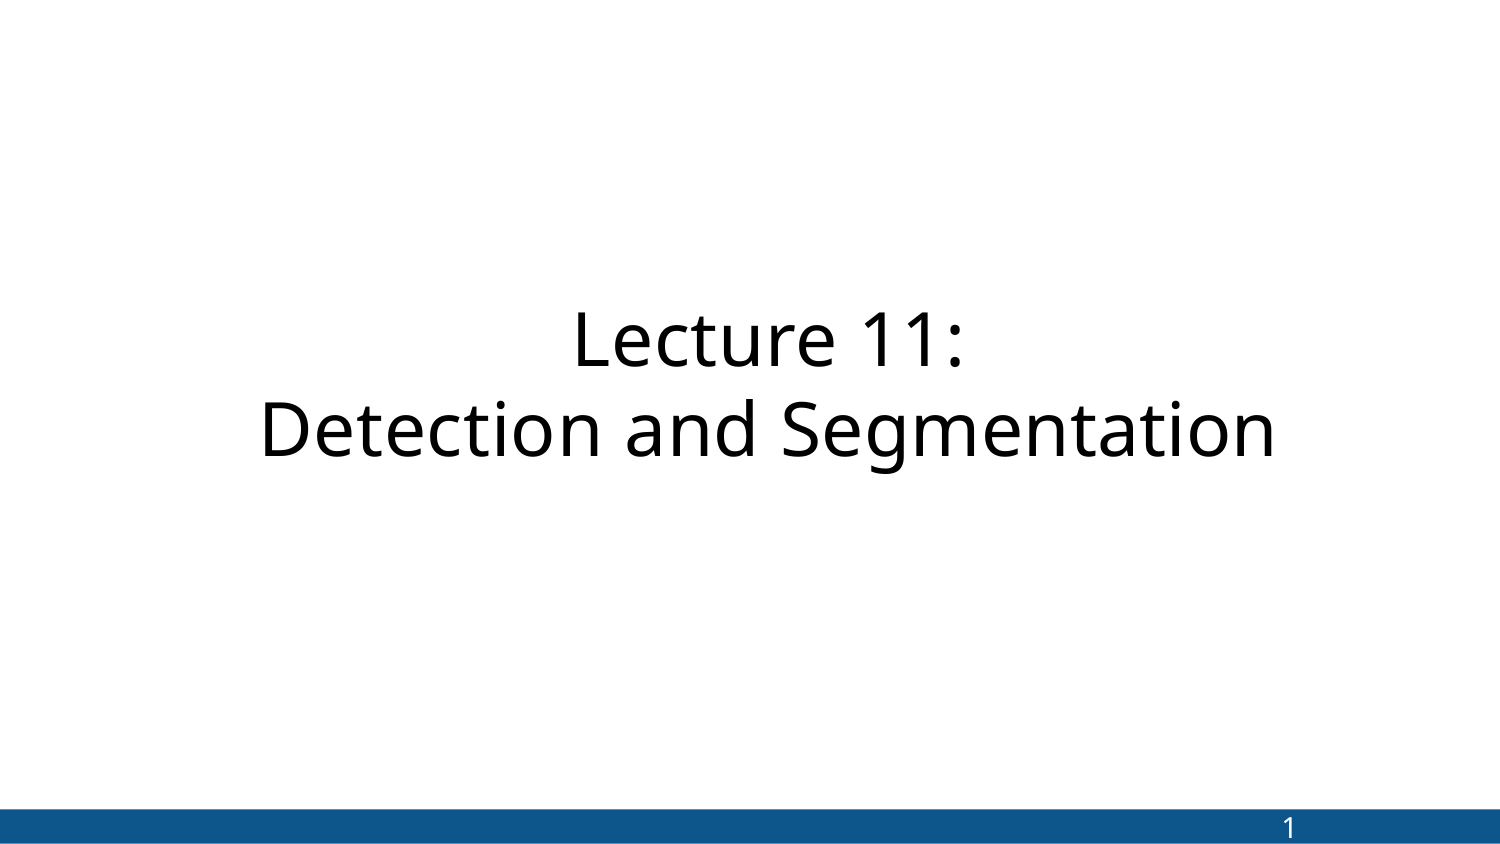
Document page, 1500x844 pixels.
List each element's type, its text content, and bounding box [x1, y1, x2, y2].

slide_number 1 [1275, 800, 1334, 844]
text_box Lecture 11: Detection and Segmentation [199, 284, 1338, 479]
